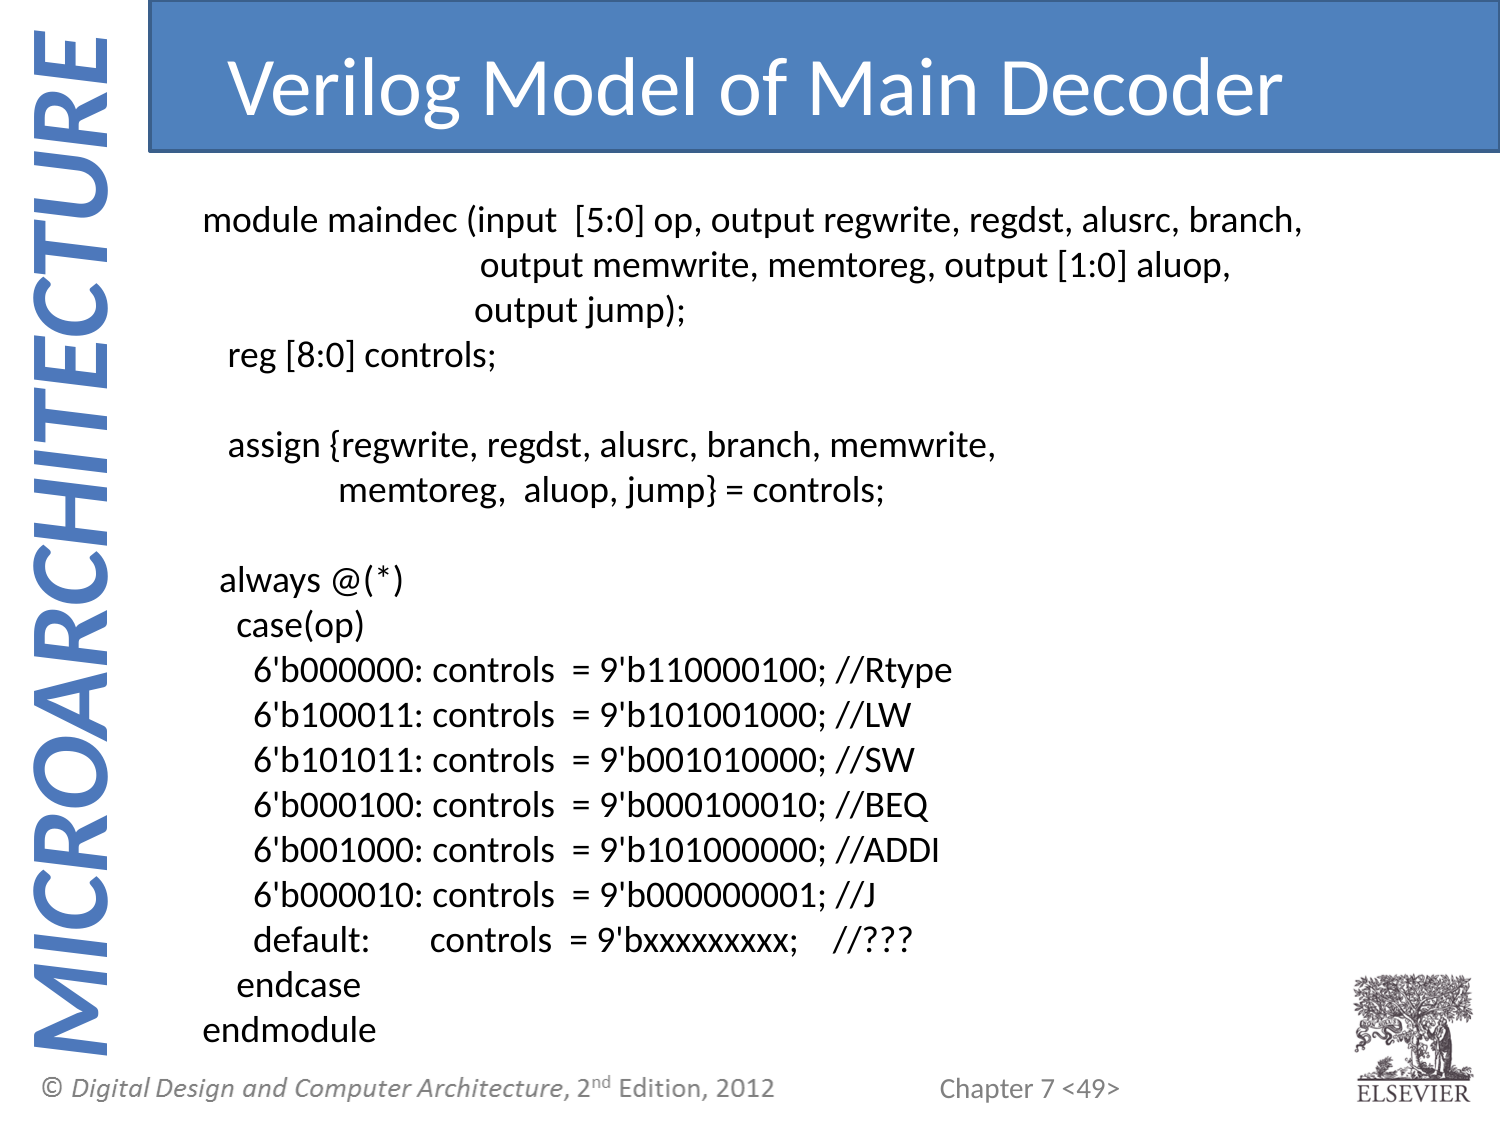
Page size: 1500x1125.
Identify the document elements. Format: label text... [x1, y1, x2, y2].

picture [0, 0, 1500, 1125]
text_box Verilog Model of Main Decoder [212, 24, 1450, 140]
text_box module maindec (input [5:0] op, output regwrite, regdst, alusrc, branch, output memwrite, memtoreg, output [1:0] aluop, output jump); reg [8:0] controls; assign {regwrite, regdst, alusrc, branch, memwrite, memtoreg, aluop, jump} = controls; always @(*) case(op) 6'b000000: controls = 9'b110000100; //Rtype 6'b100011: controls = 9'b101001000; //LW 6'b101011: controls = 9'b001010000; //SW 6'b000100: controls = 9'b000100010; //BEQ 6'b001000: controls = 9'b101000000; //ADDI 6'b000010: controls = 9'b000000001; //J default: controls = 9'bxxxxxxxxx; //??? endcase endmodule [187, 187, 1400, 1058]
